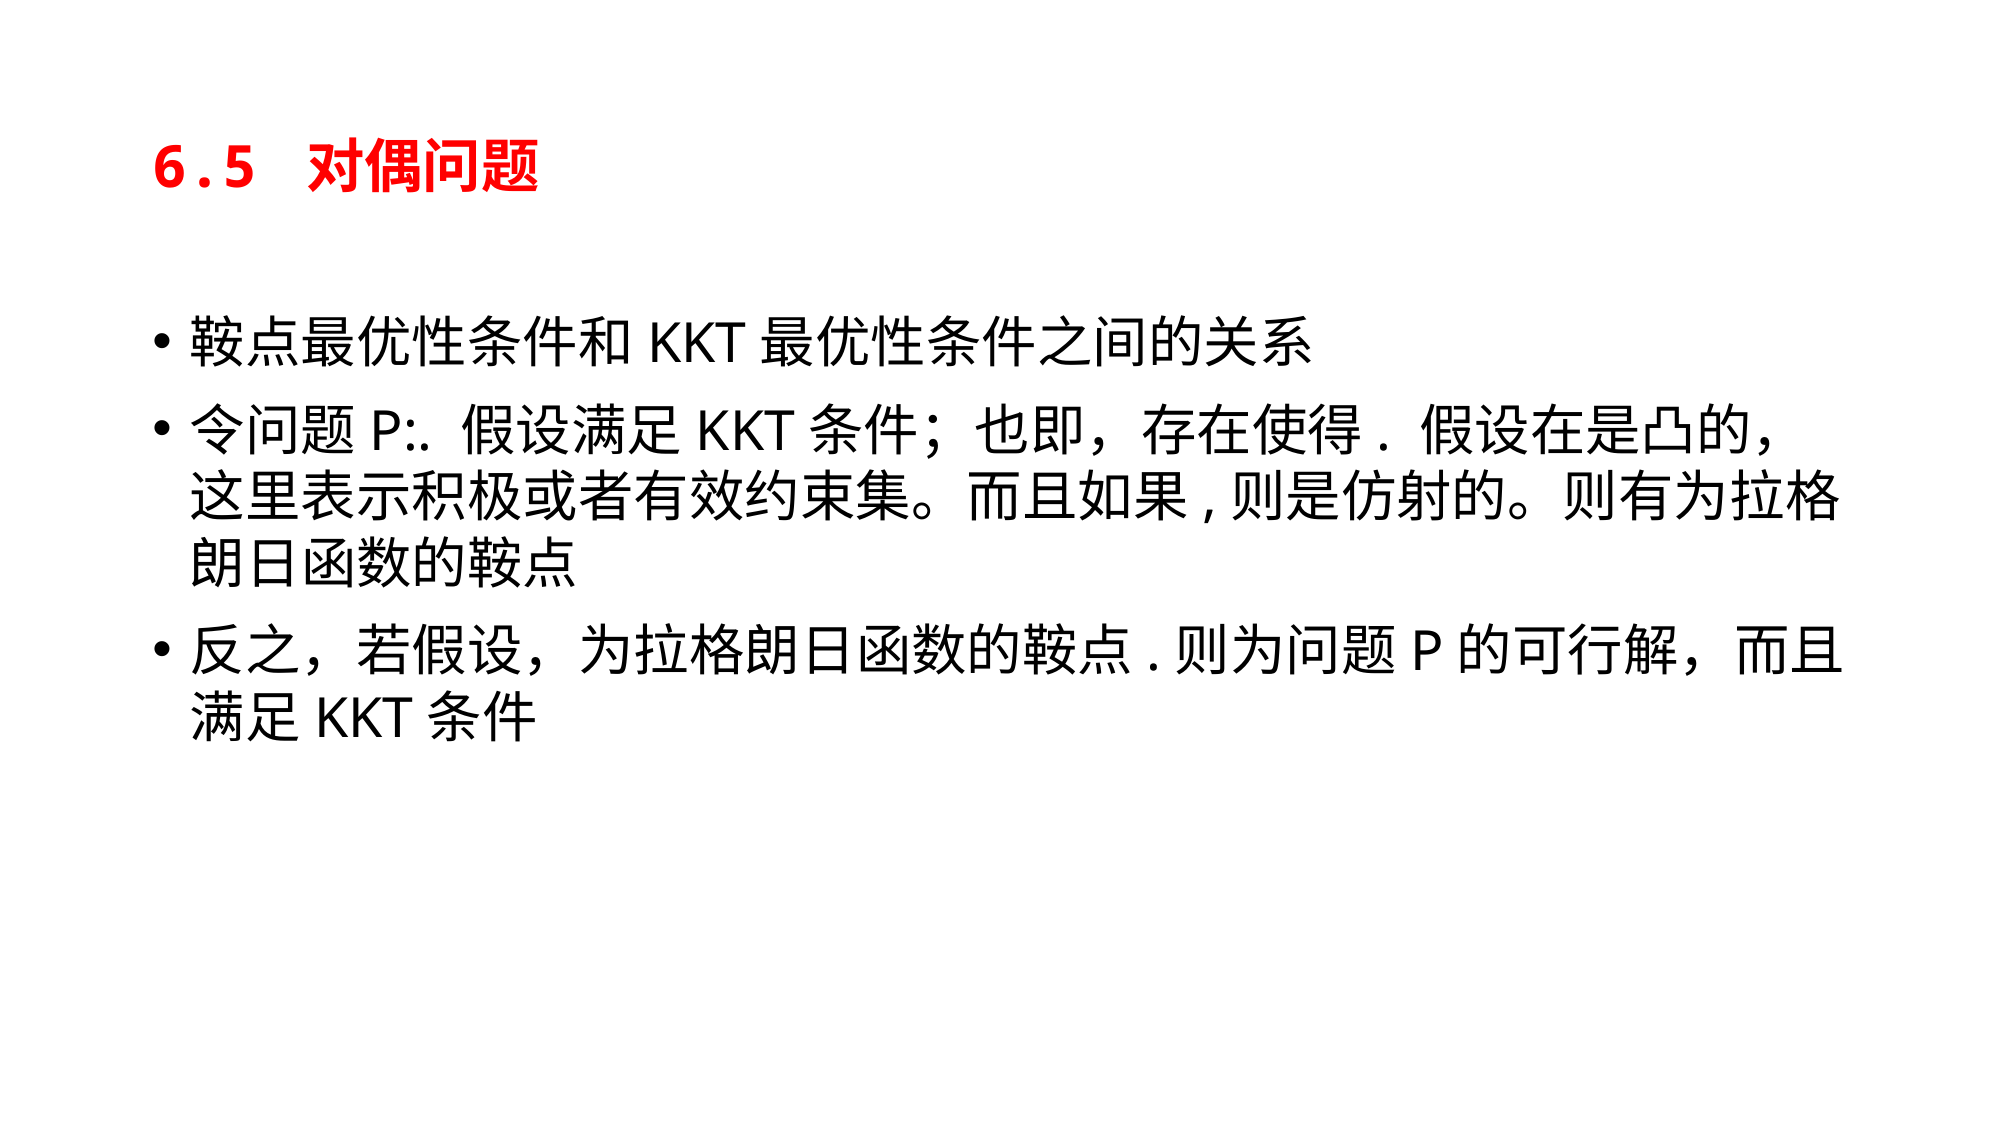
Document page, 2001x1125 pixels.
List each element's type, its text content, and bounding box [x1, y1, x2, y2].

title 6.5 对偶问题 [137, 59, 1863, 278]
